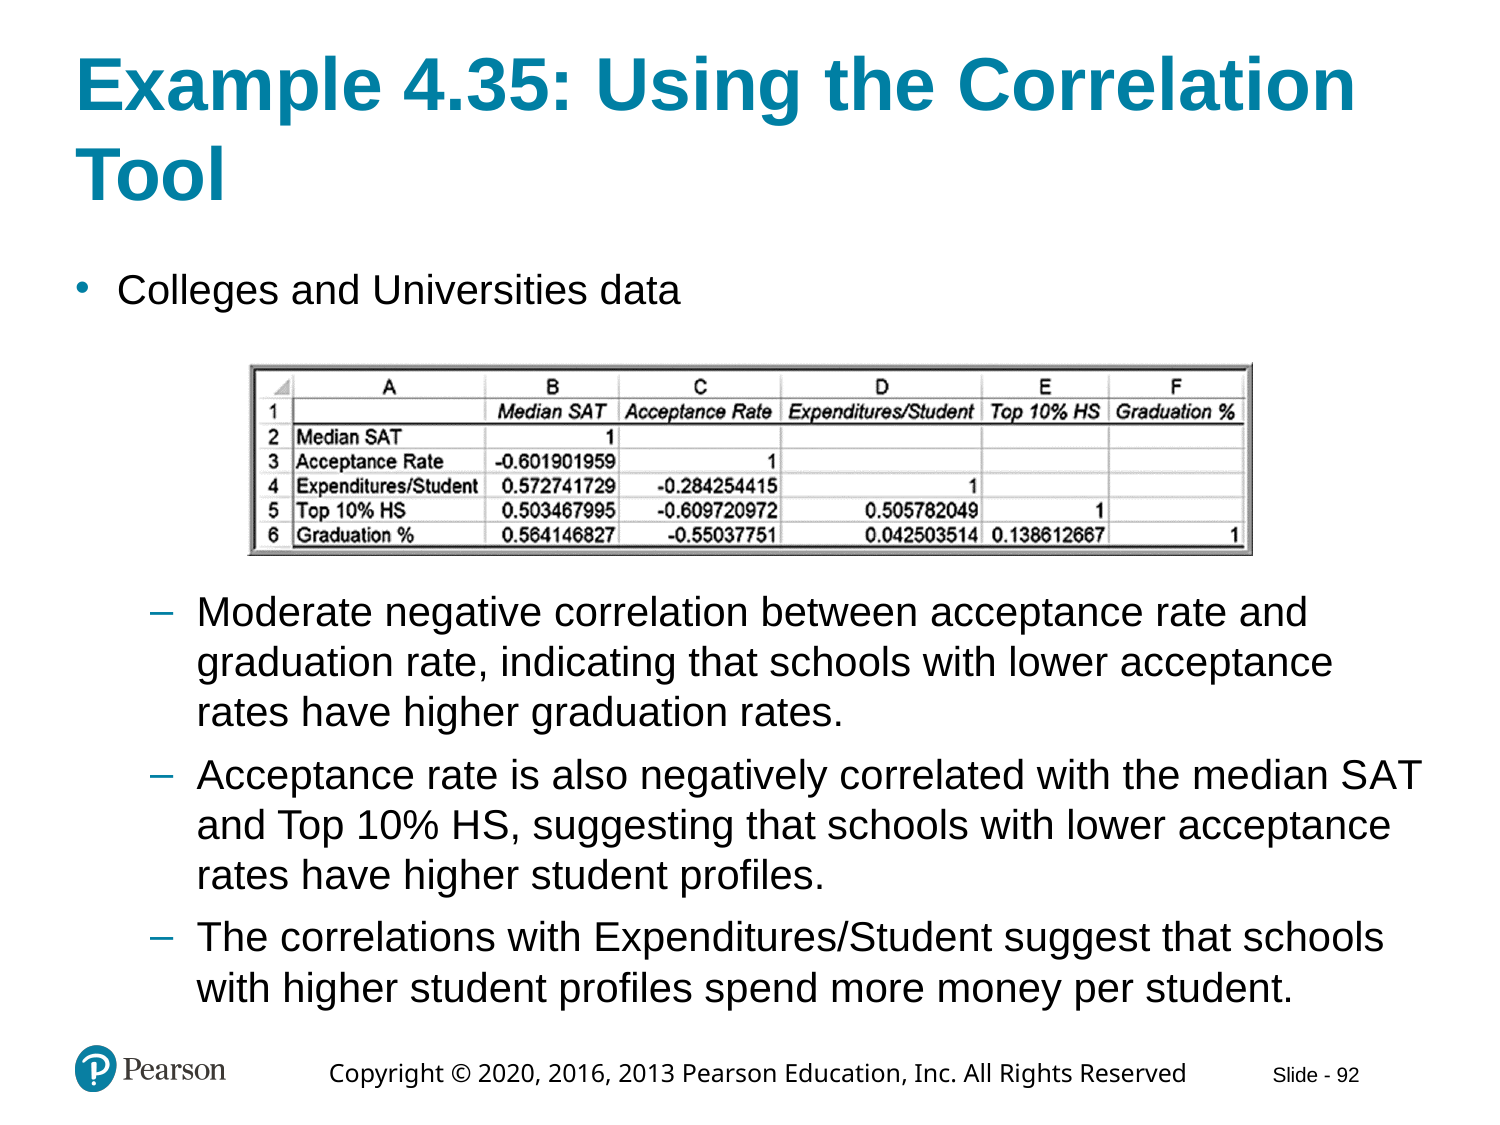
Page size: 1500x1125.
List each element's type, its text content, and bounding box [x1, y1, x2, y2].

picture [246, 362, 1253, 557]
picture [101, 1045, 226, 1092]
picture [75, 1045, 90, 1061]
title Example 4.35: Using the Correlation Tool [75, 35, 1425, 216]
list Moderate negative correlation between acceptance rate and graduation rate, indicating that schools with lower acceptance rates have higher graduation rates. Acceptance rate is also negatively correlated with the median S A T and Top 10% H S, suggesting that schools with lower acceptance rates have higher student profiles. The correlations with Expenditures/Student suggest that schools with higher student profiles spend more money per student. [75, 585, 1425, 1025]
list Colleges and Universities data [75, 262, 800, 343]
picture [83, 1054, 109, 1079]
picture [75, 1078, 86, 1092]
